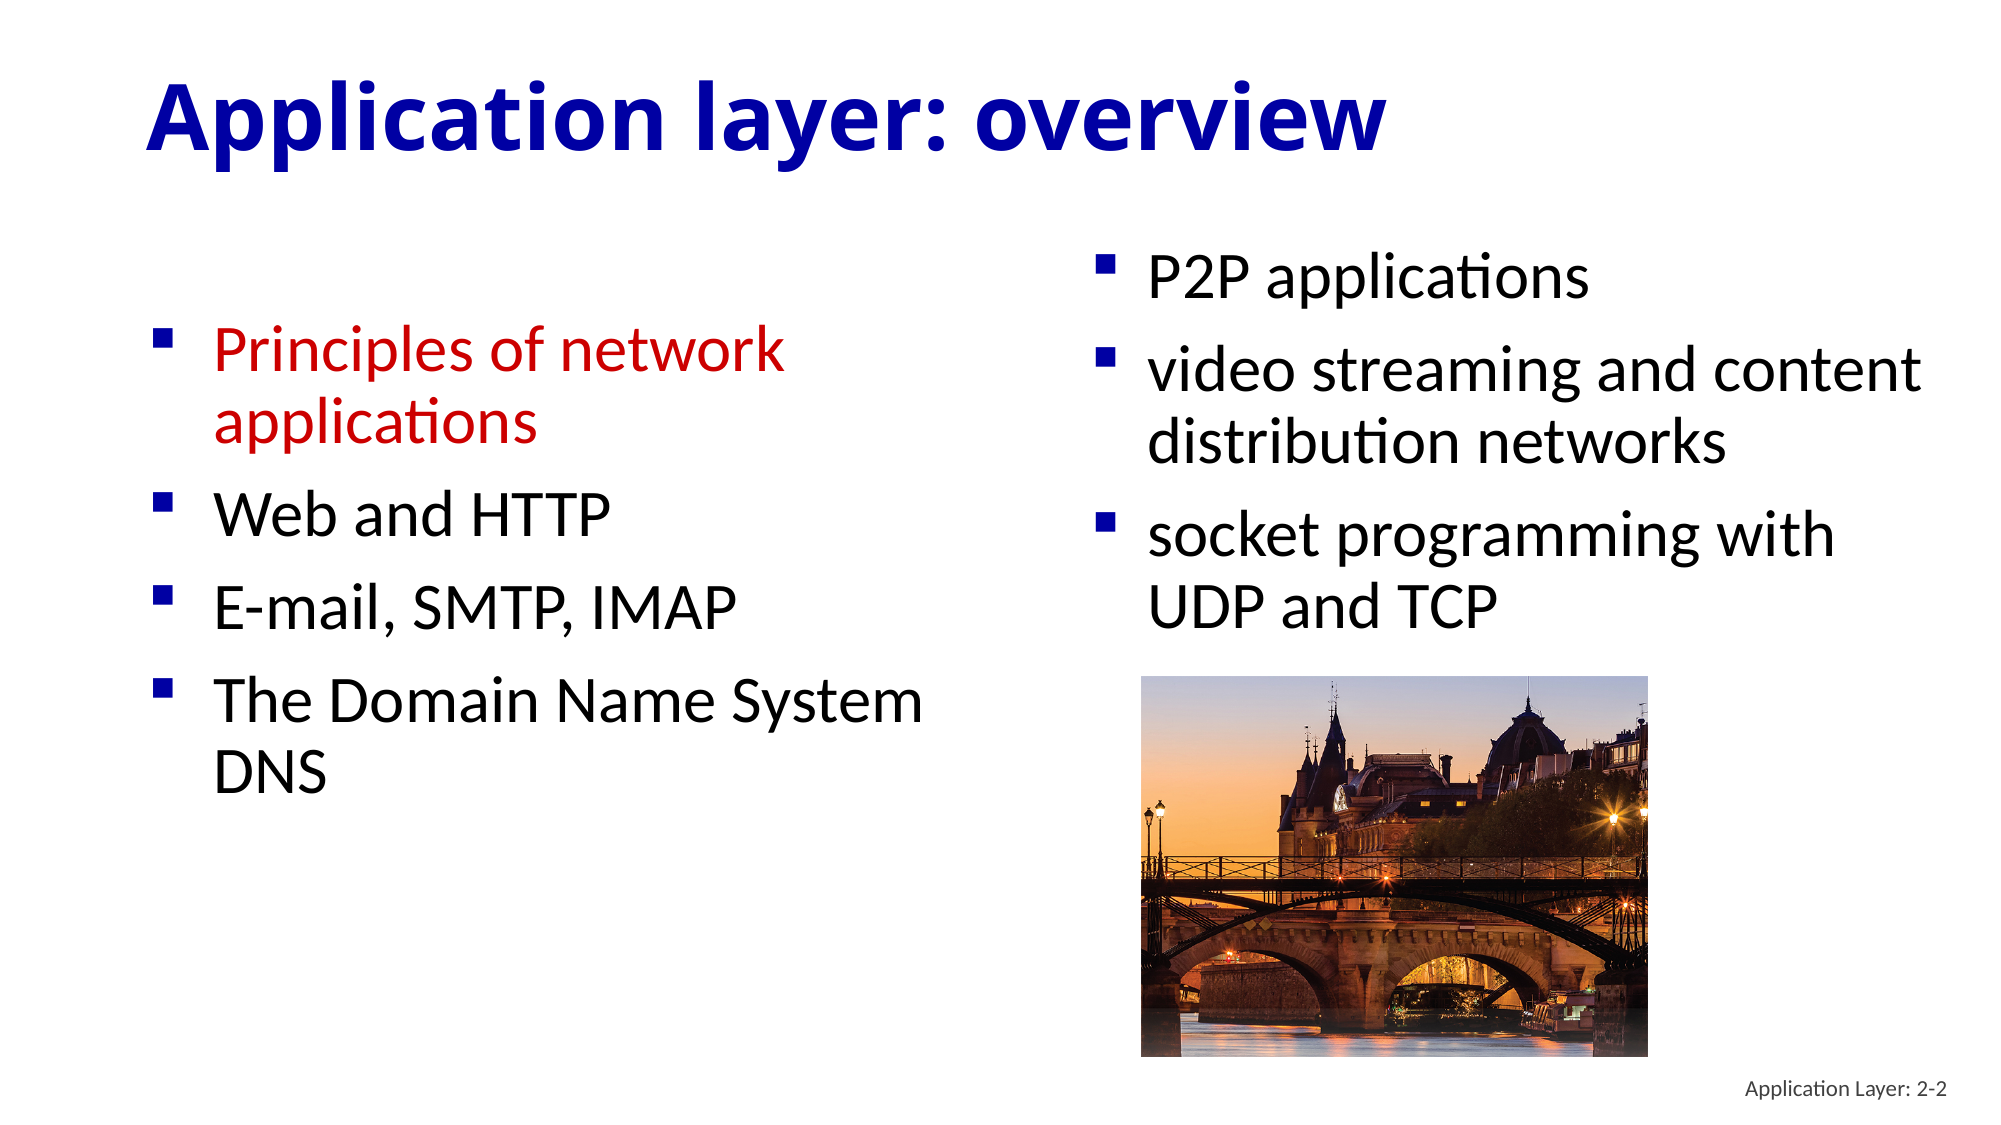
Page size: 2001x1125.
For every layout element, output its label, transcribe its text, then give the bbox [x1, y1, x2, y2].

picture [1141, 676, 1648, 1057]
title Application layer: overview [131, 47, 1856, 195]
text_box Principles of network applications Web and HTTP E-mail, SMTP, IMAP The Domain Name System DNS [132, 306, 1004, 1021]
text_box P2P applications video streaming and content distribution networks socket programming with UDP and TCP [1075, 233, 1963, 1021]
slide_number Application Layer: 2-2 [1512, 1056, 1963, 1117]
